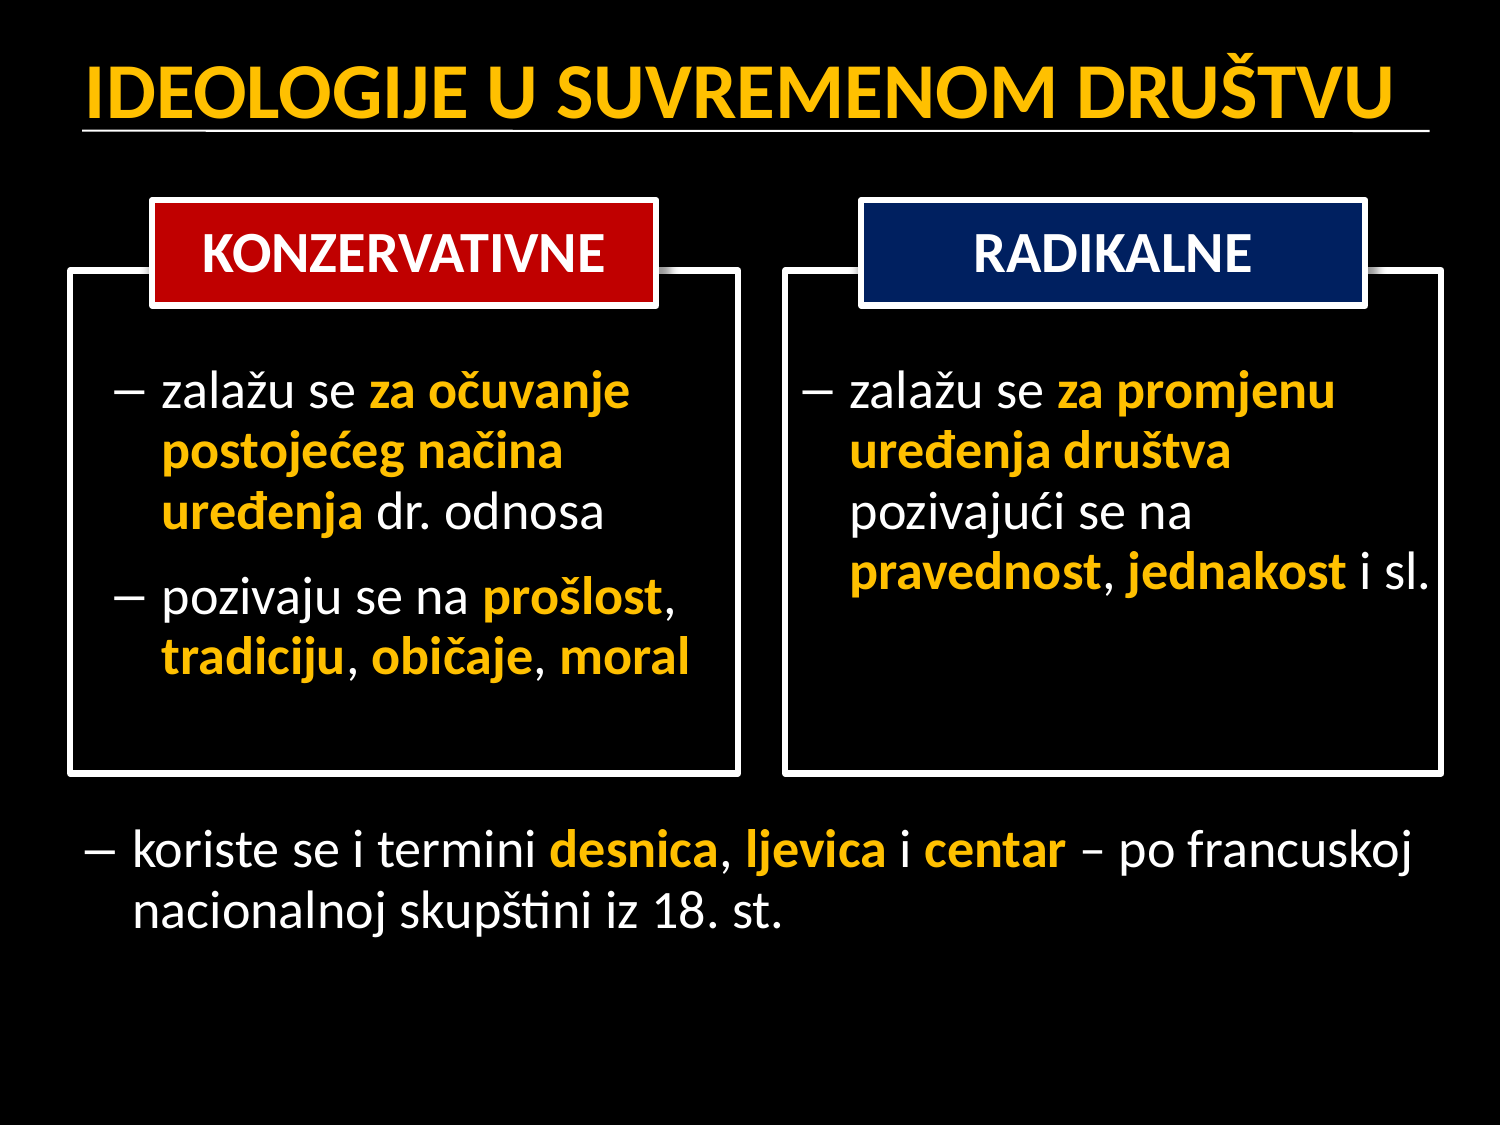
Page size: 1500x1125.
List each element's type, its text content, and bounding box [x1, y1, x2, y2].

text_box KONZERVATIVNE [152, 200, 657, 306]
text_box [70, 270, 739, 774]
text_box RADIKALNE [861, 200, 1366, 306]
text_box zalažu se za promjenu uređenja društva pozivajući se na pravednost, jednakost i sl. [787, 352, 1468, 609]
text_box IDEOLOGIJE U SUVREMENOM DRUŠTVU [70, 33, 1500, 141]
text_box [785, 270, 1442, 774]
text_box koriste se i termini desnica, ljevica i centar – po francuskoj nacionalnoj skupštini iz 18. st. [70, 811, 1465, 948]
text_box zalažu se za očuvanje postojećeg načina uređenja dr. odnosa pozivaju se na prošlost, tradiciju, običaje, moral [99, 352, 709, 695]
